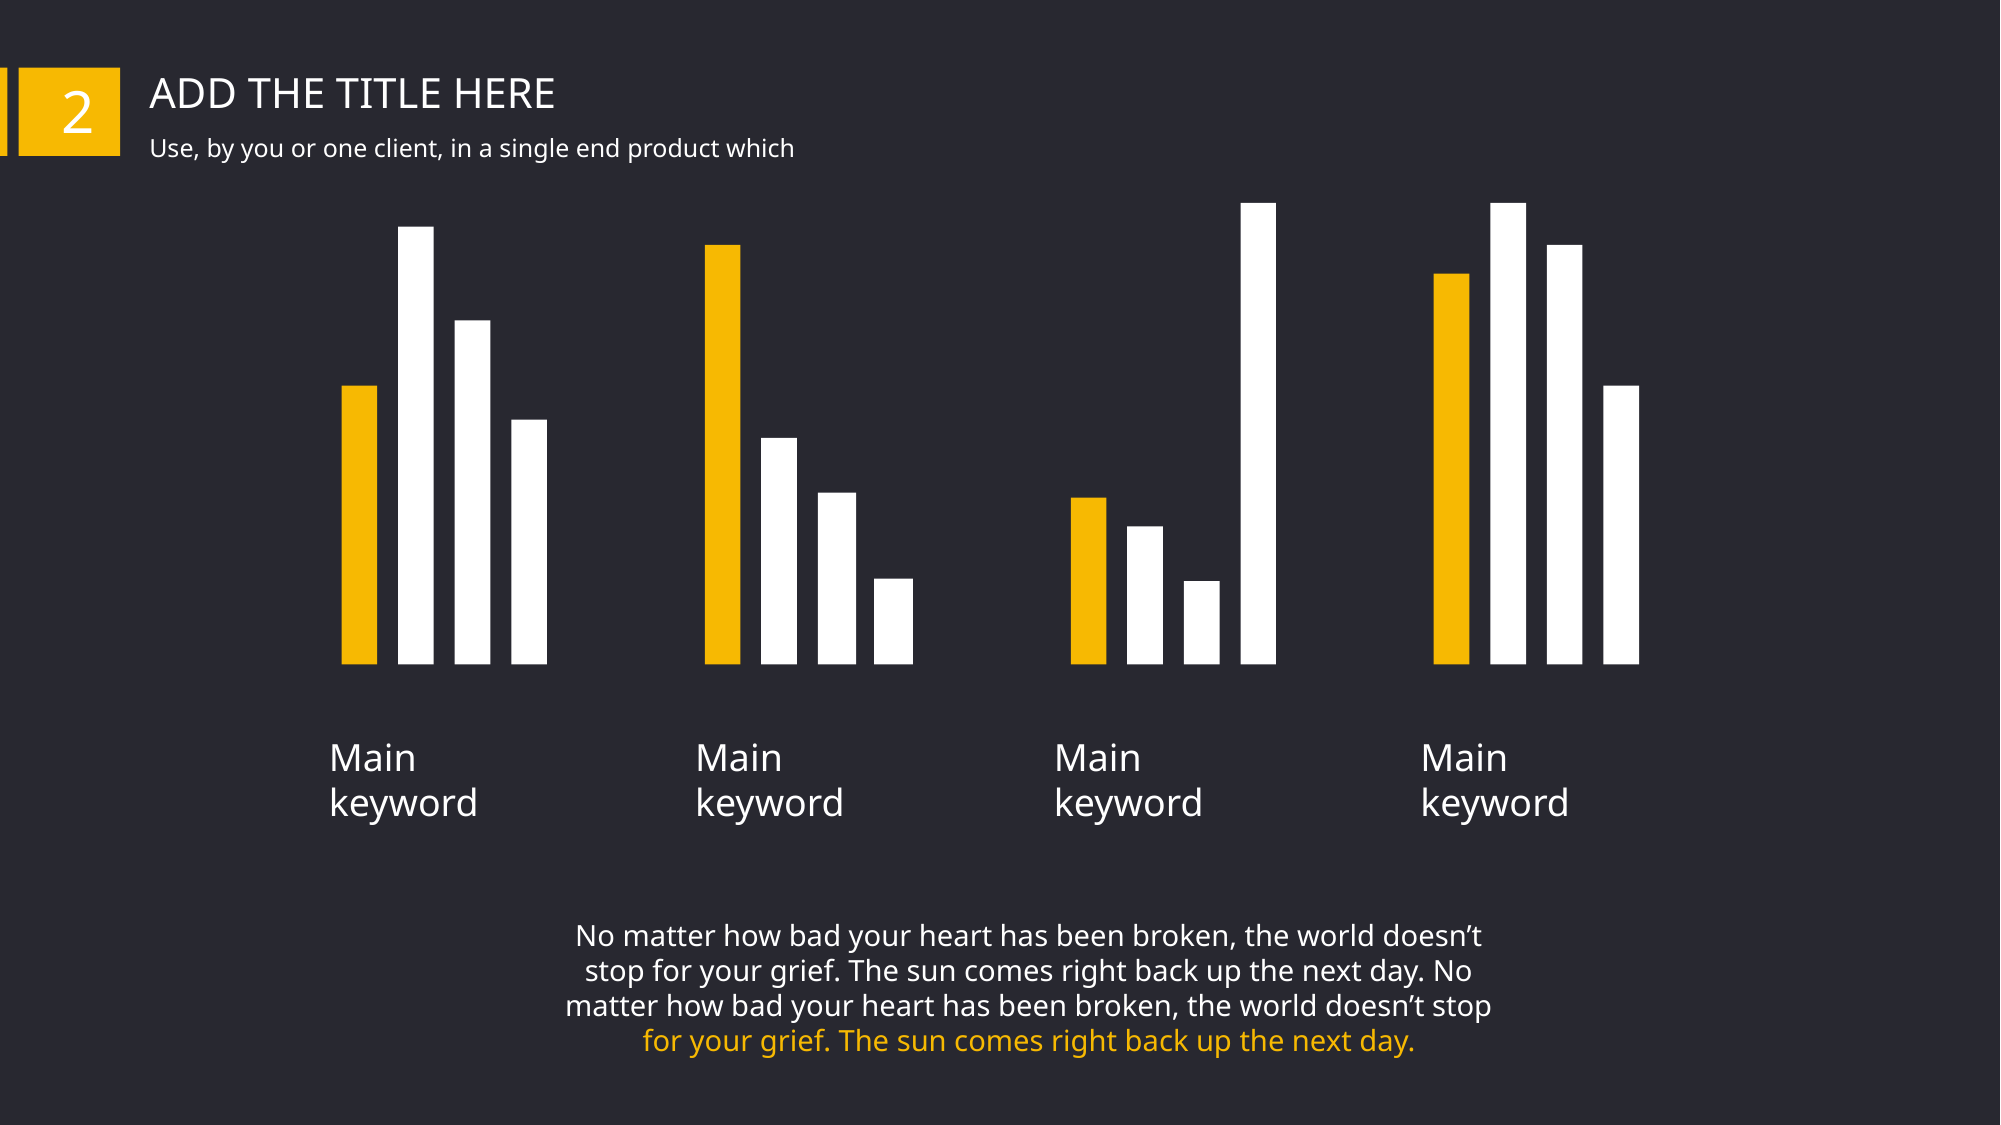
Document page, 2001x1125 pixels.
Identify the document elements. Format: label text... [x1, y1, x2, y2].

text_box [0, 67, 8, 157]
text_box [18, 67, 121, 157]
text_box Main keyword [680, 726, 956, 832]
text_box ADD THE TITLE HERE [134, 59, 729, 125]
text_box Use, by you or one client, in a single end product which [134, 125, 1135, 170]
text_box Main keyword [314, 726, 590, 832]
text_box Main keyword [1405, 726, 1681, 832]
text_box Main keyword [1039, 726, 1315, 832]
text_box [341, 202, 1640, 665]
text_box No matter how bad your heart has been broken, the world doesn’t stop for your grief. The sun comes right back up the next day. No matter how bad your heart has been broken, the world doesn’t stop for your grief. The sun comes right back up the next day. [529, 909, 1530, 1100]
text_box 2 [47, 67, 92, 153]
